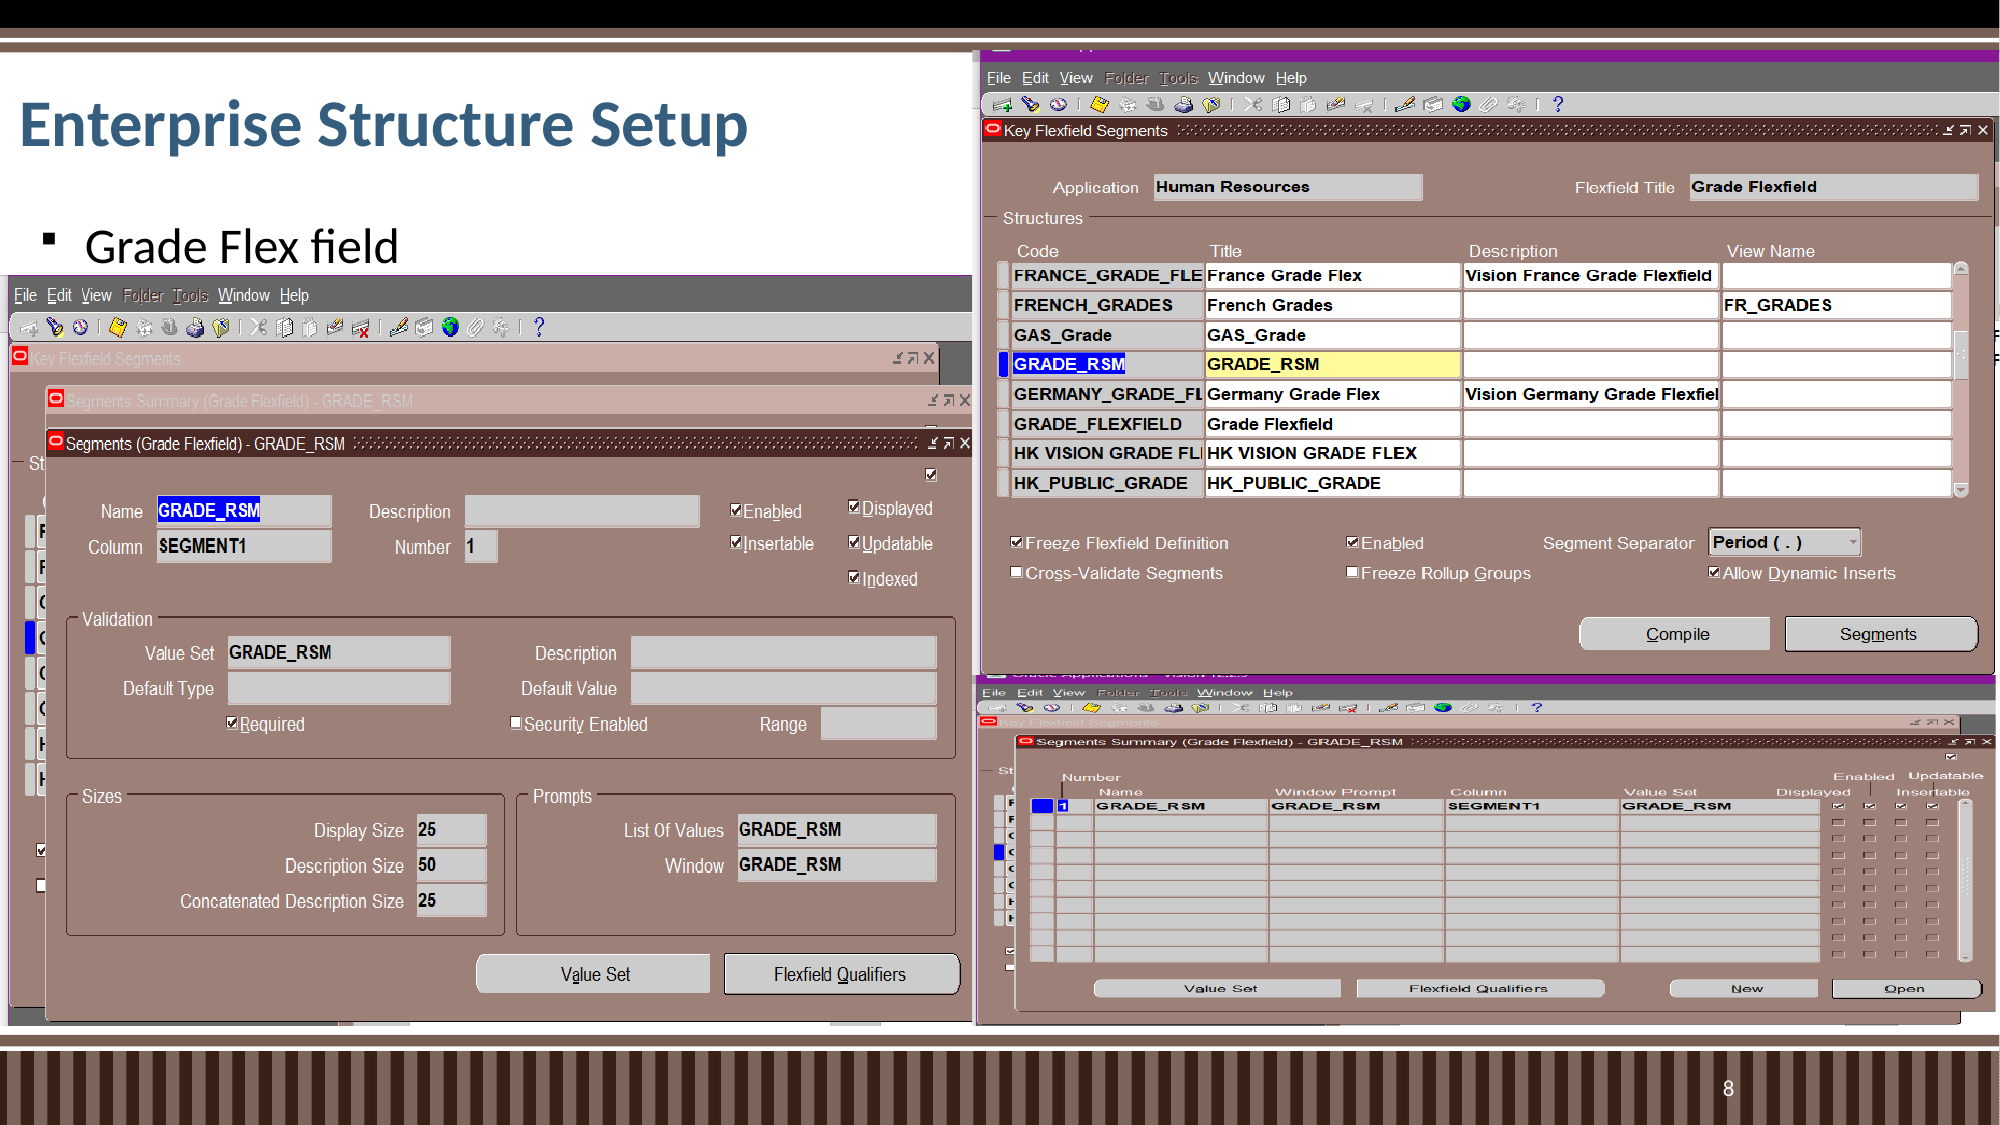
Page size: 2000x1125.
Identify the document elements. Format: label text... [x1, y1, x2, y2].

title Enterprise Structure Setup [4, 0, 1505, 169]
slide_number 8 [1596, 1069, 1750, 1107]
picture [0, 49, 2000, 1026]
list Grade Flex field [24, 212, 613, 274]
